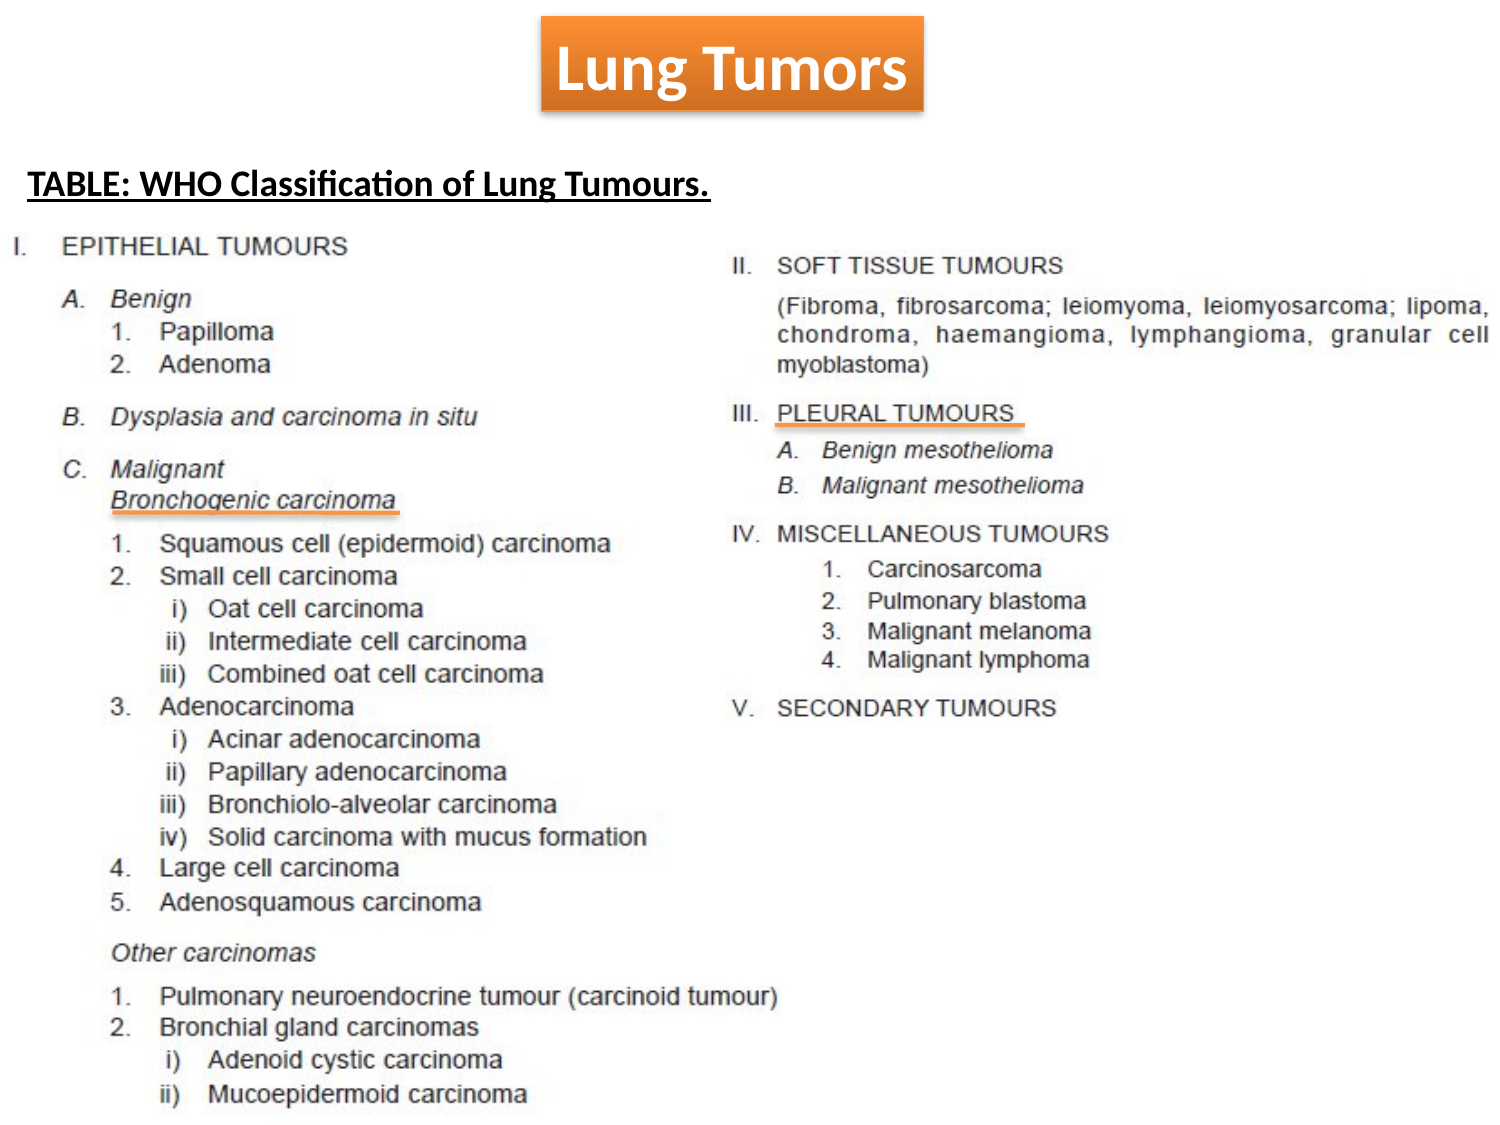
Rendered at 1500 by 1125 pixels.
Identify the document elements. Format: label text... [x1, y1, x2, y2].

text_box TABLE: WHO Classification of Lung Tumours. [12, 151, 825, 212]
text_box Lung Tumors [541, 16, 924, 112]
picture [0, 232, 1490, 1125]
